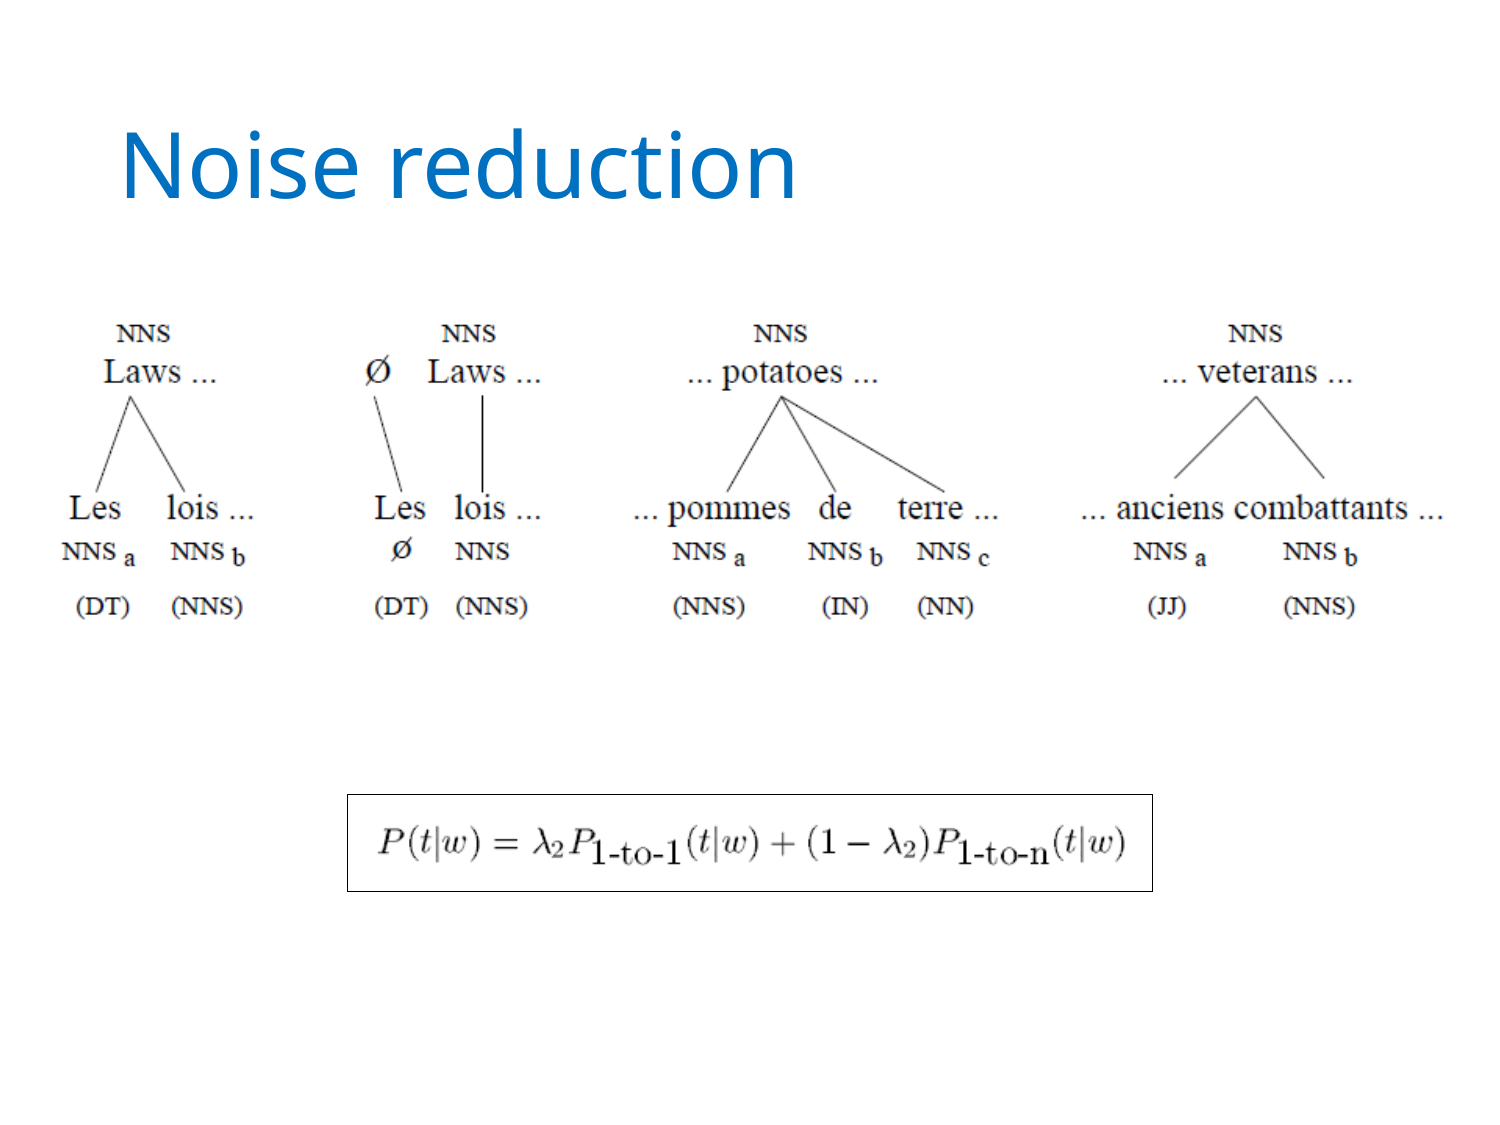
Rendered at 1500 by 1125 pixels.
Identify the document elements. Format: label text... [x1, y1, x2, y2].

picture [24, 300, 1476, 641]
title Noise reduction [103, 59, 1397, 278]
picture [347, 794, 1153, 891]
